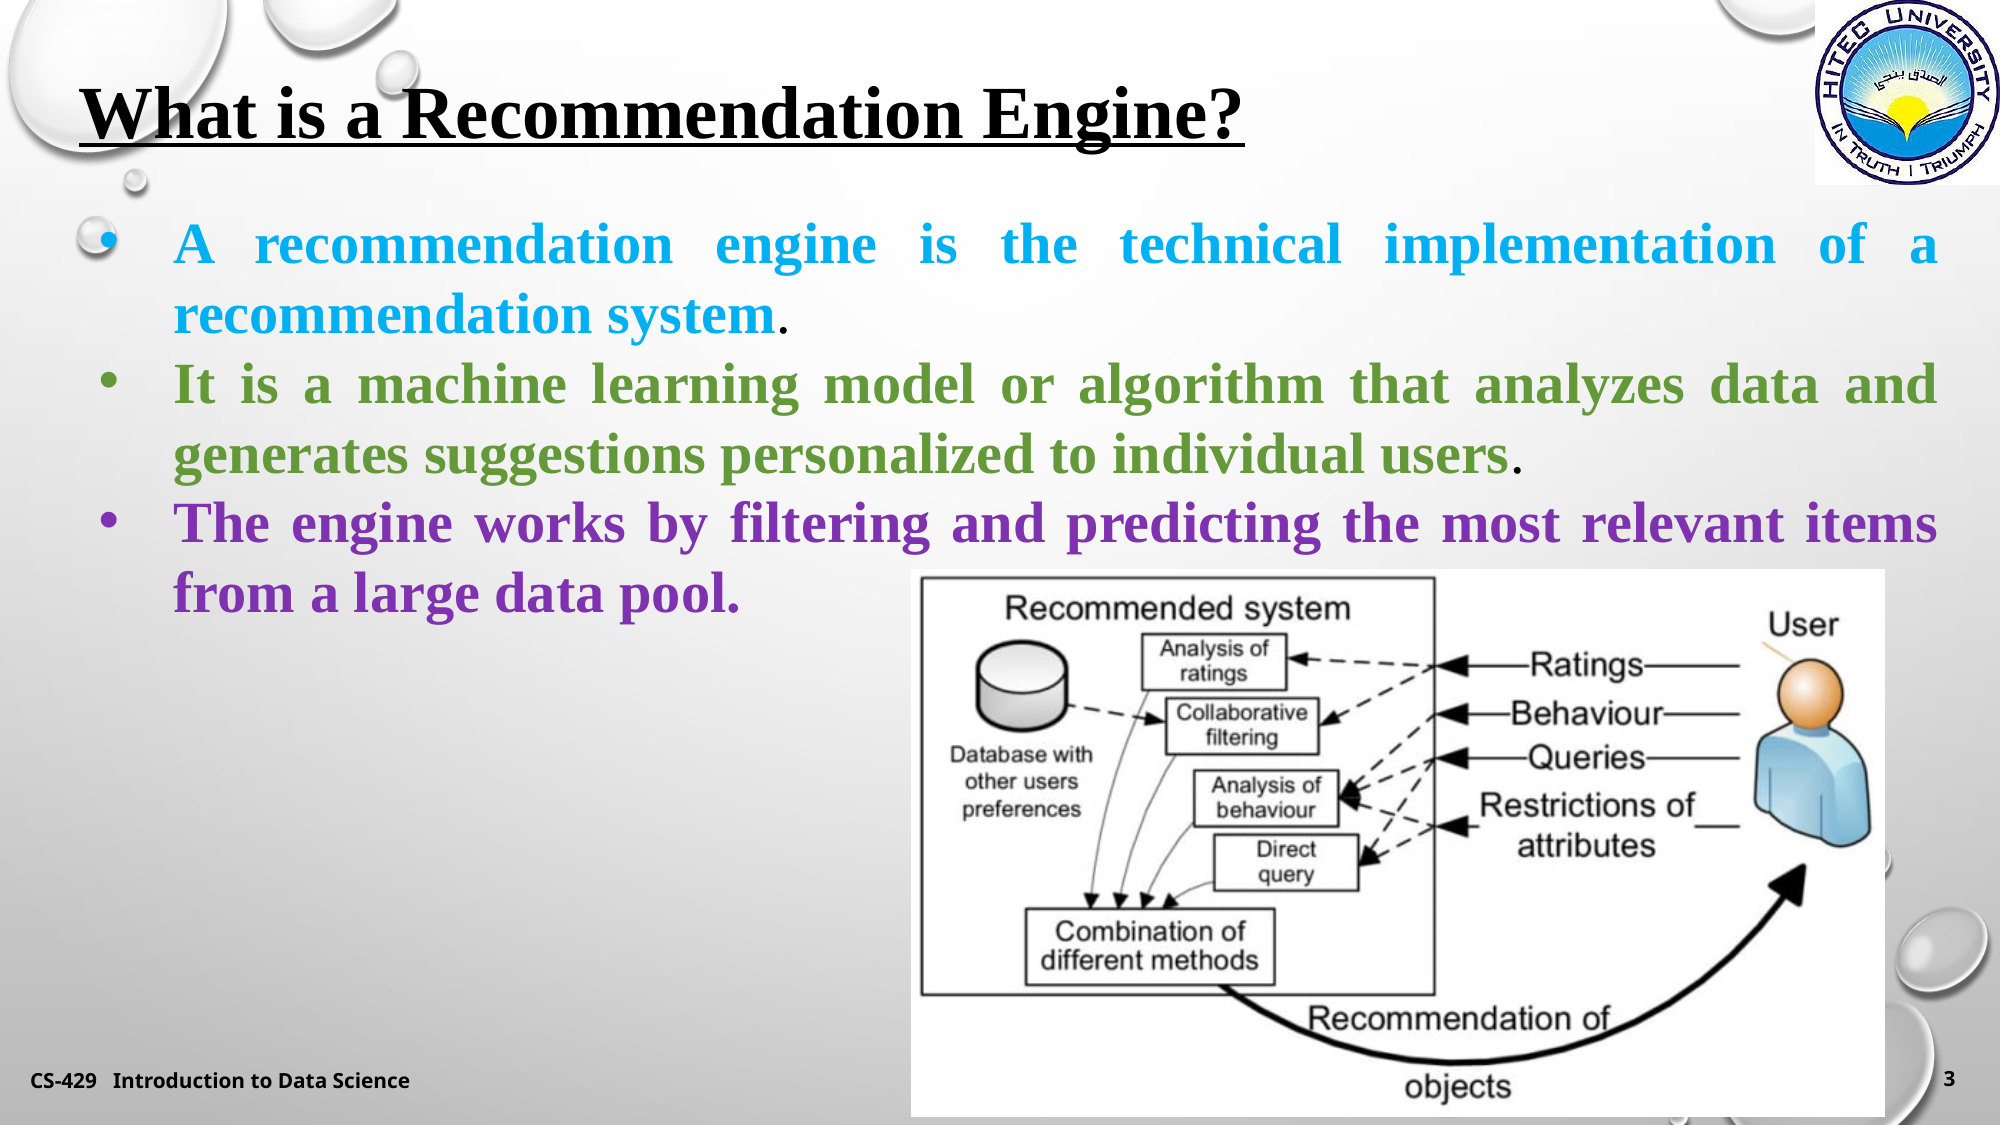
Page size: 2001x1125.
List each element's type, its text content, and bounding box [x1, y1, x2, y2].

text_box A recommendation engine is the technical implementation of a recommendation system. It is a machine learning model or algorithm that analyzes data and generates suggestions personalized to individual users. The engine works by filtering and predicting the most relevant items from a large data pool. [83, 197, 1955, 632]
picture [0, 0, 2000, 1125]
slide_number 3 [1890, 1050, 1971, 1110]
footer CS-429 Introduction to Data Science [15, 1050, 905, 1110]
text_box What is a Recommendation Engine? [64, 56, 1809, 162]
